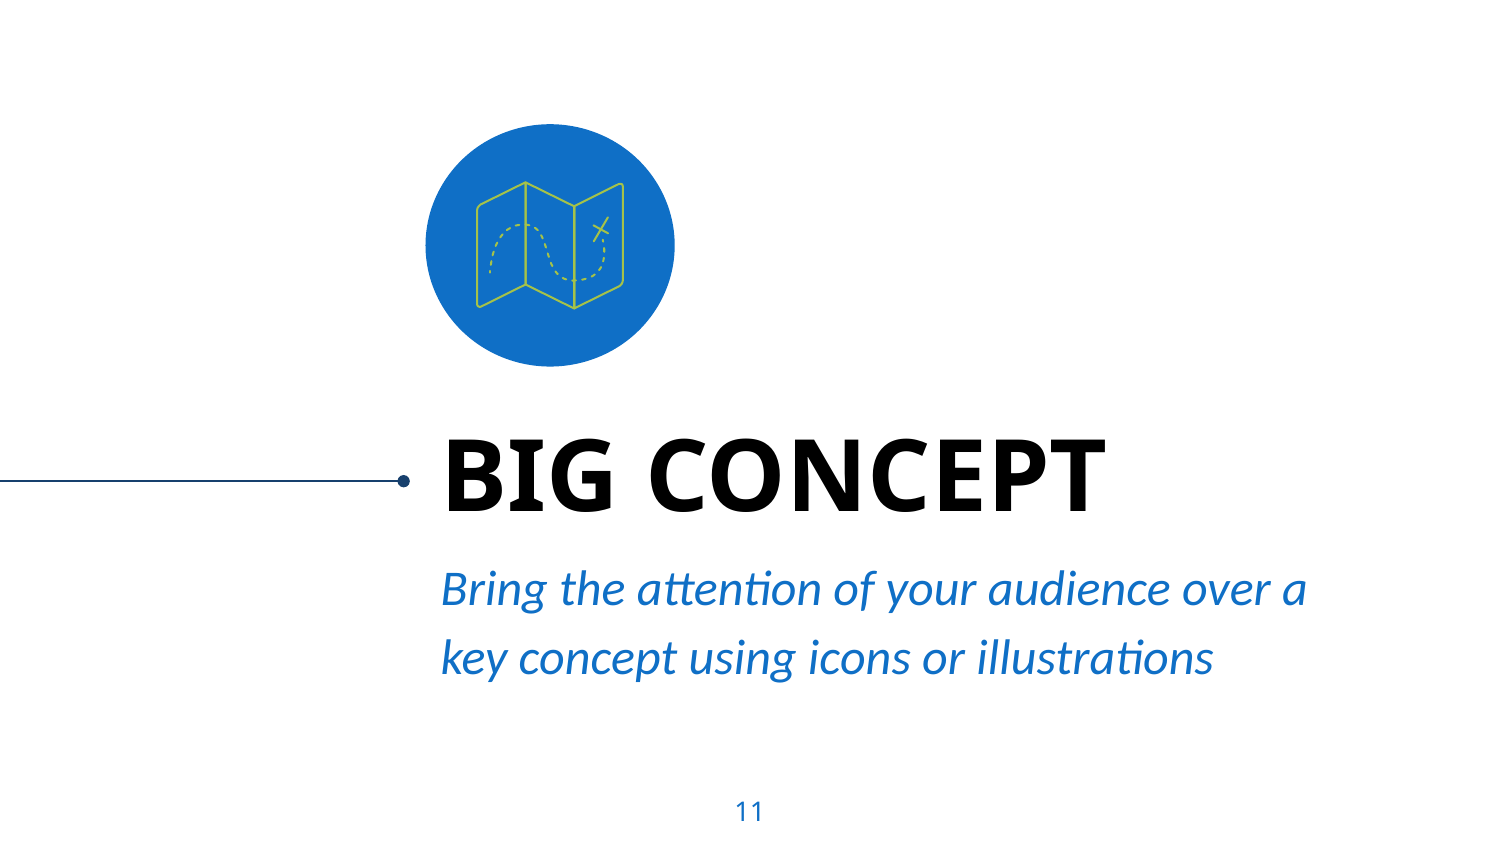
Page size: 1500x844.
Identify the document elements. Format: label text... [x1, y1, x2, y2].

slide_number 11 [705, 779, 795, 844]
text_box [425, 124, 675, 367]
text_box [477, 181, 624, 309]
subtitle Bring the attention of your audience over a key concept using icons or illustrations [425, 531, 1388, 721]
title BIG CONCEPT [425, 401, 1388, 531]
